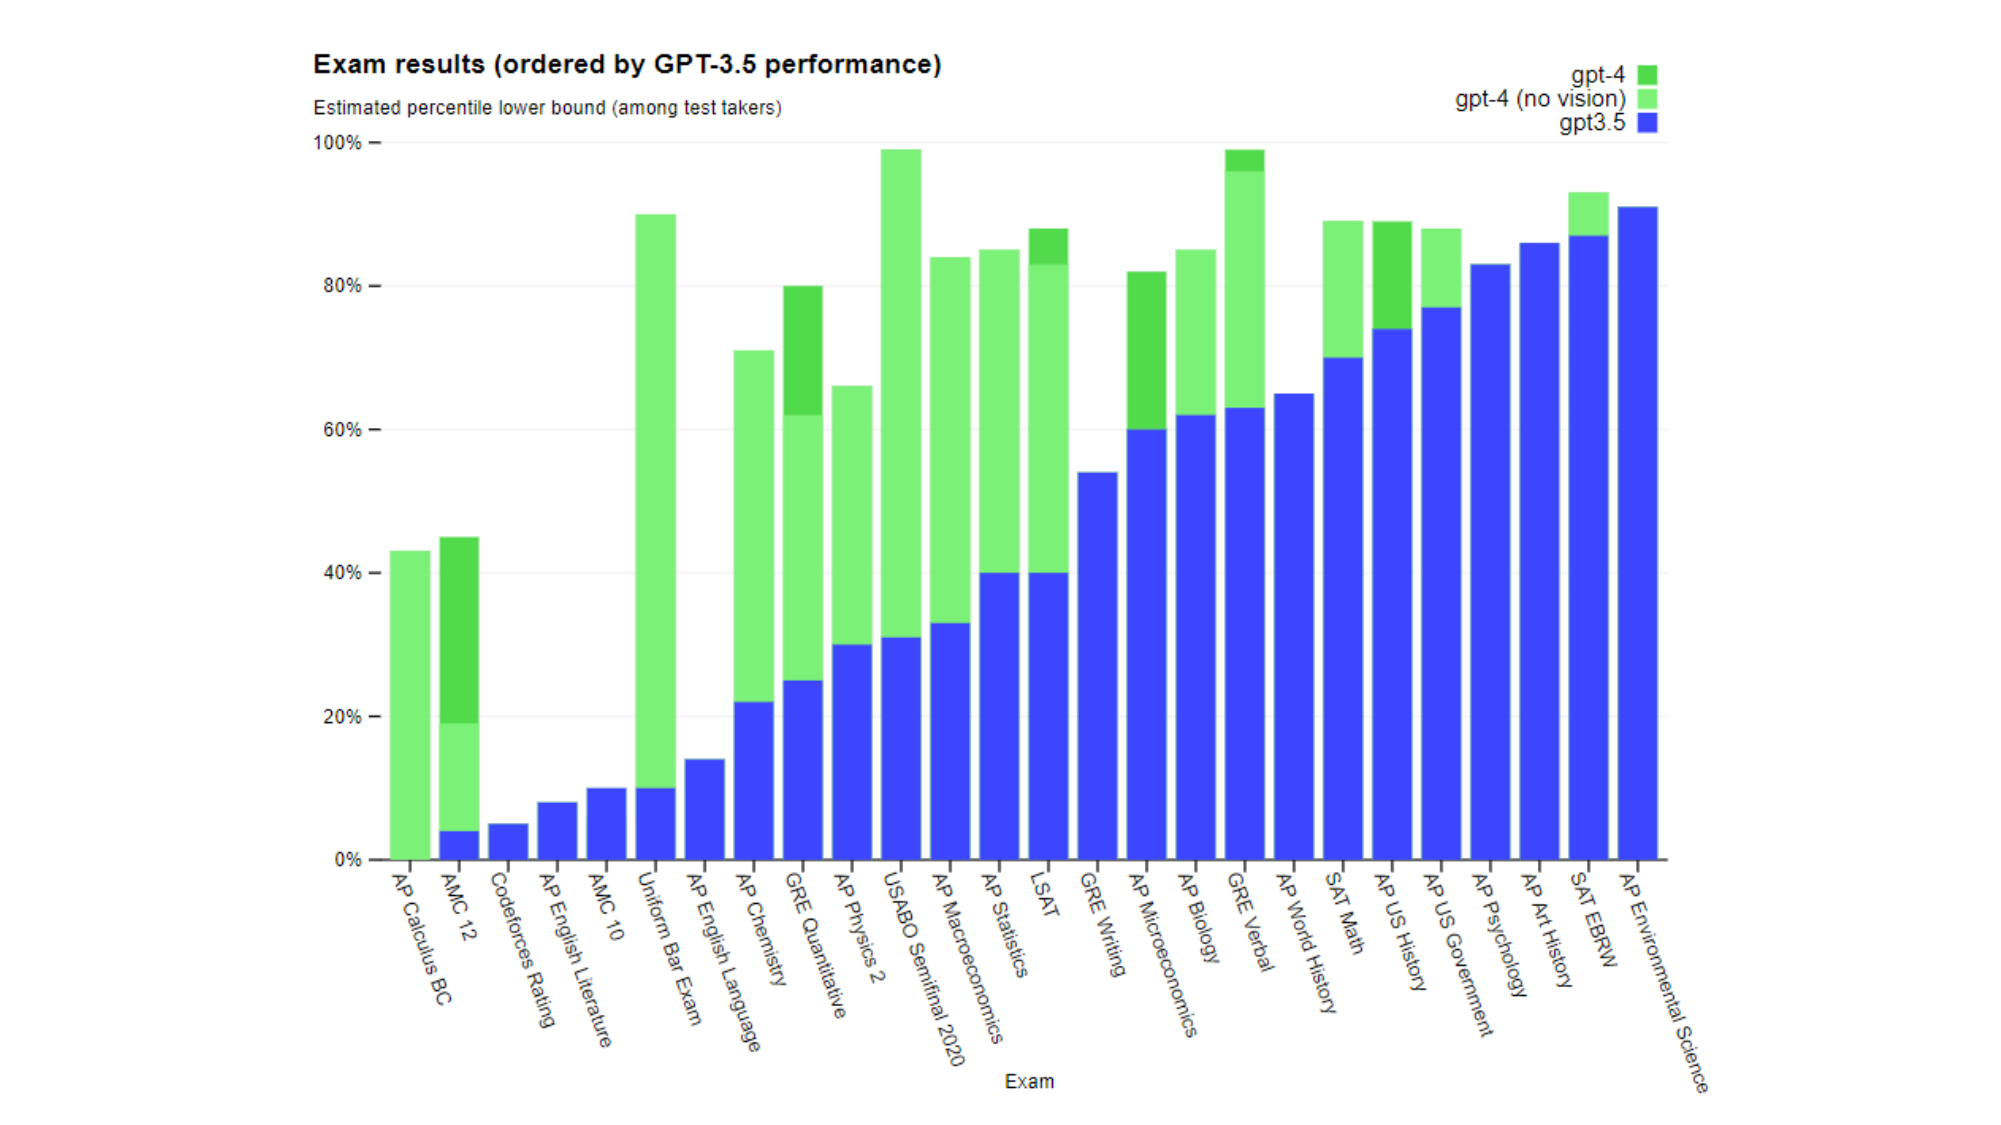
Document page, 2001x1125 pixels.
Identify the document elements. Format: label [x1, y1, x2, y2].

picture [273, 29, 1793, 1125]
